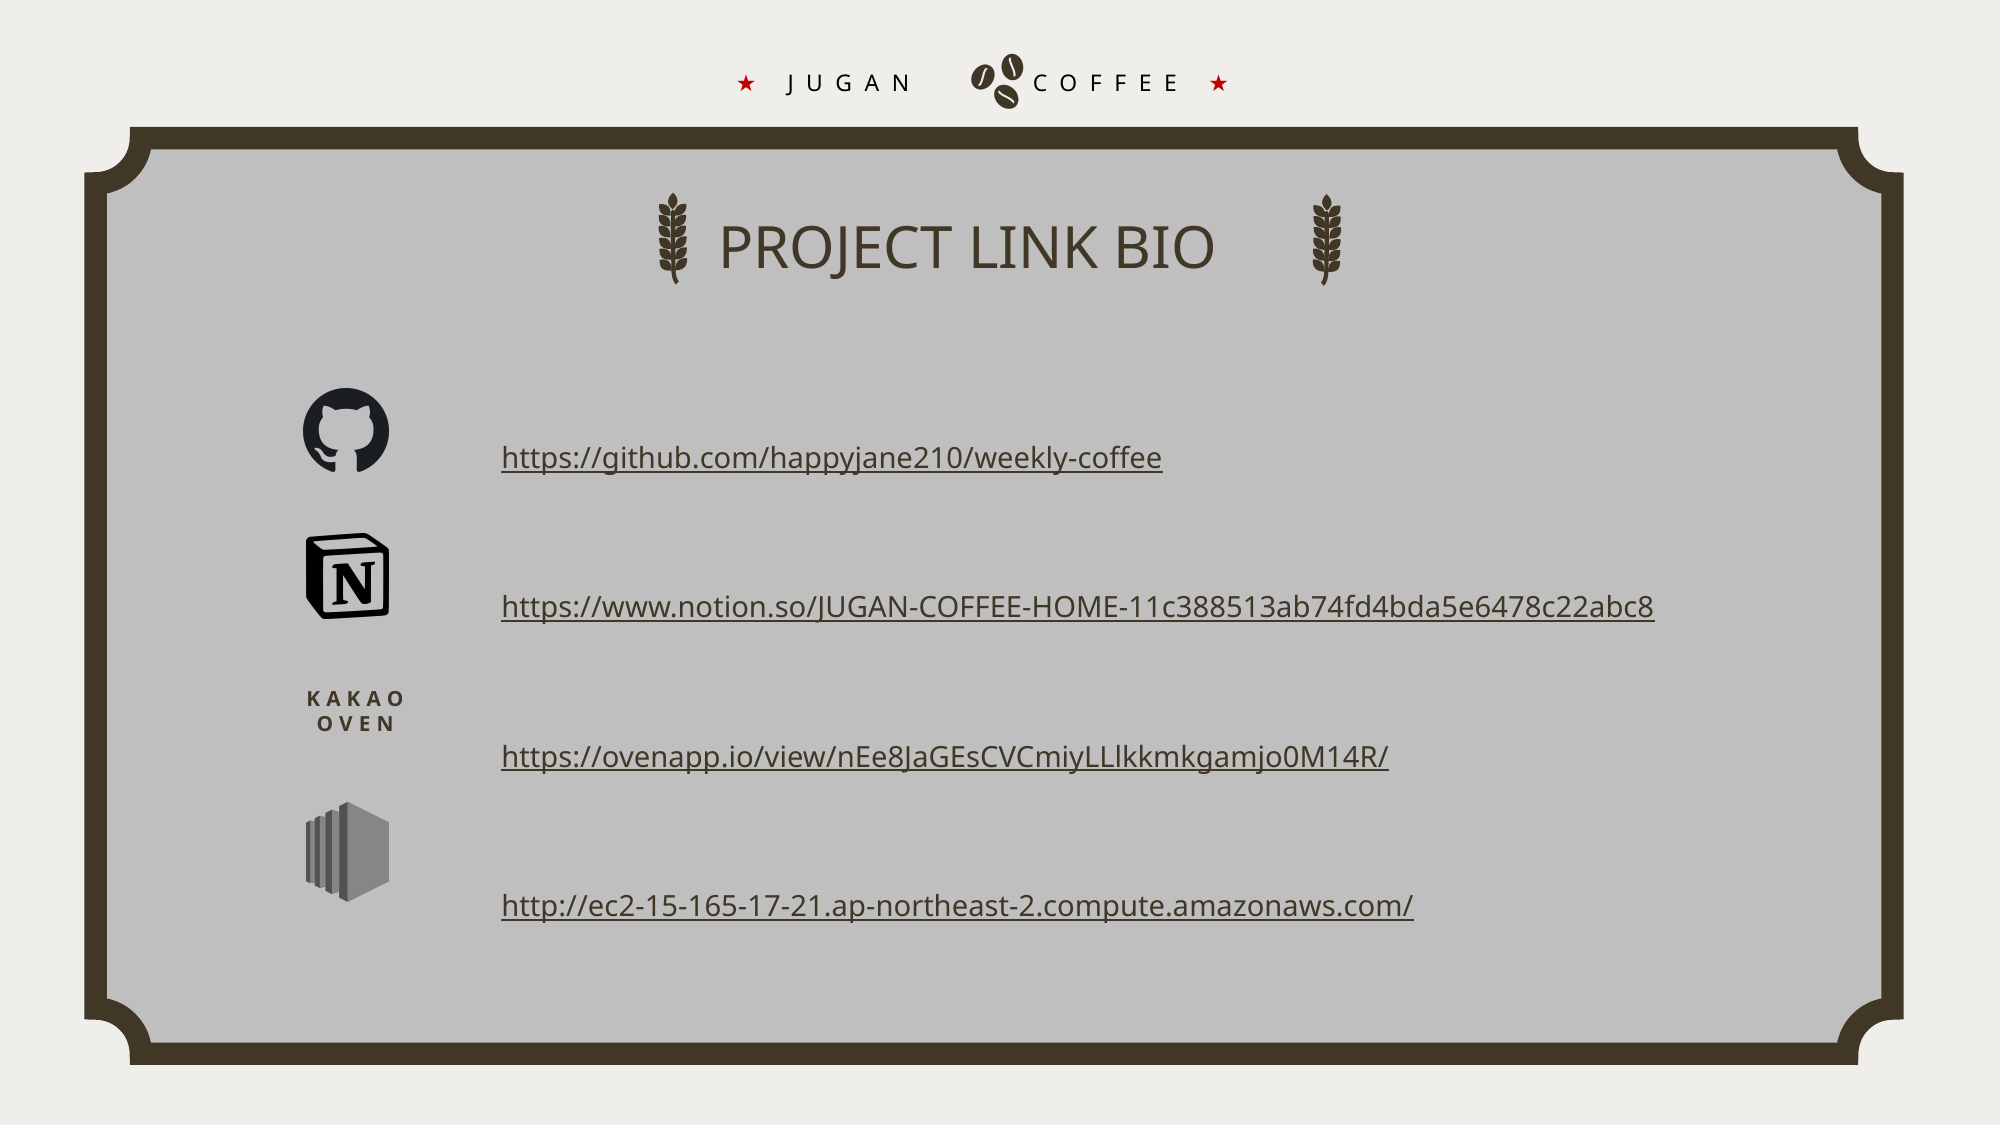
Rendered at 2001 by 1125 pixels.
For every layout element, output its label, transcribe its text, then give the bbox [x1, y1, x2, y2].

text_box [651, 197, 697, 276]
text_box https://github.com/happyjane210/weekly-coffee https://www.notion.so/JUGAN-COFFEE-HOME-11c388513ab74fd4bda5e6478c22abc8 https://ovenapp.io/view/nEe8JaGEsCVCmiyLLlkkmkgamjo0M14R/ http://ec2-15-165-17-21.ap-northeast-2.compute.amazonaws.com/ [486, 392, 1808, 935]
picture [963, 47, 1032, 116]
text_box PROJECT LINK BIO [703, 203, 1298, 297]
picture [306, 802, 389, 902]
picture [303, 388, 389, 474]
text_box ★ JUGAN COFFEE ★ [721, 61, 963, 104]
text_box [94, 137, 1894, 1055]
text_box ★ JUGAN COFFEE ★ [1032, 61, 1294, 104]
text_box KAKAO OVEN [276, 677, 433, 743]
picture [306, 532, 389, 620]
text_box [1303, 198, 1349, 278]
